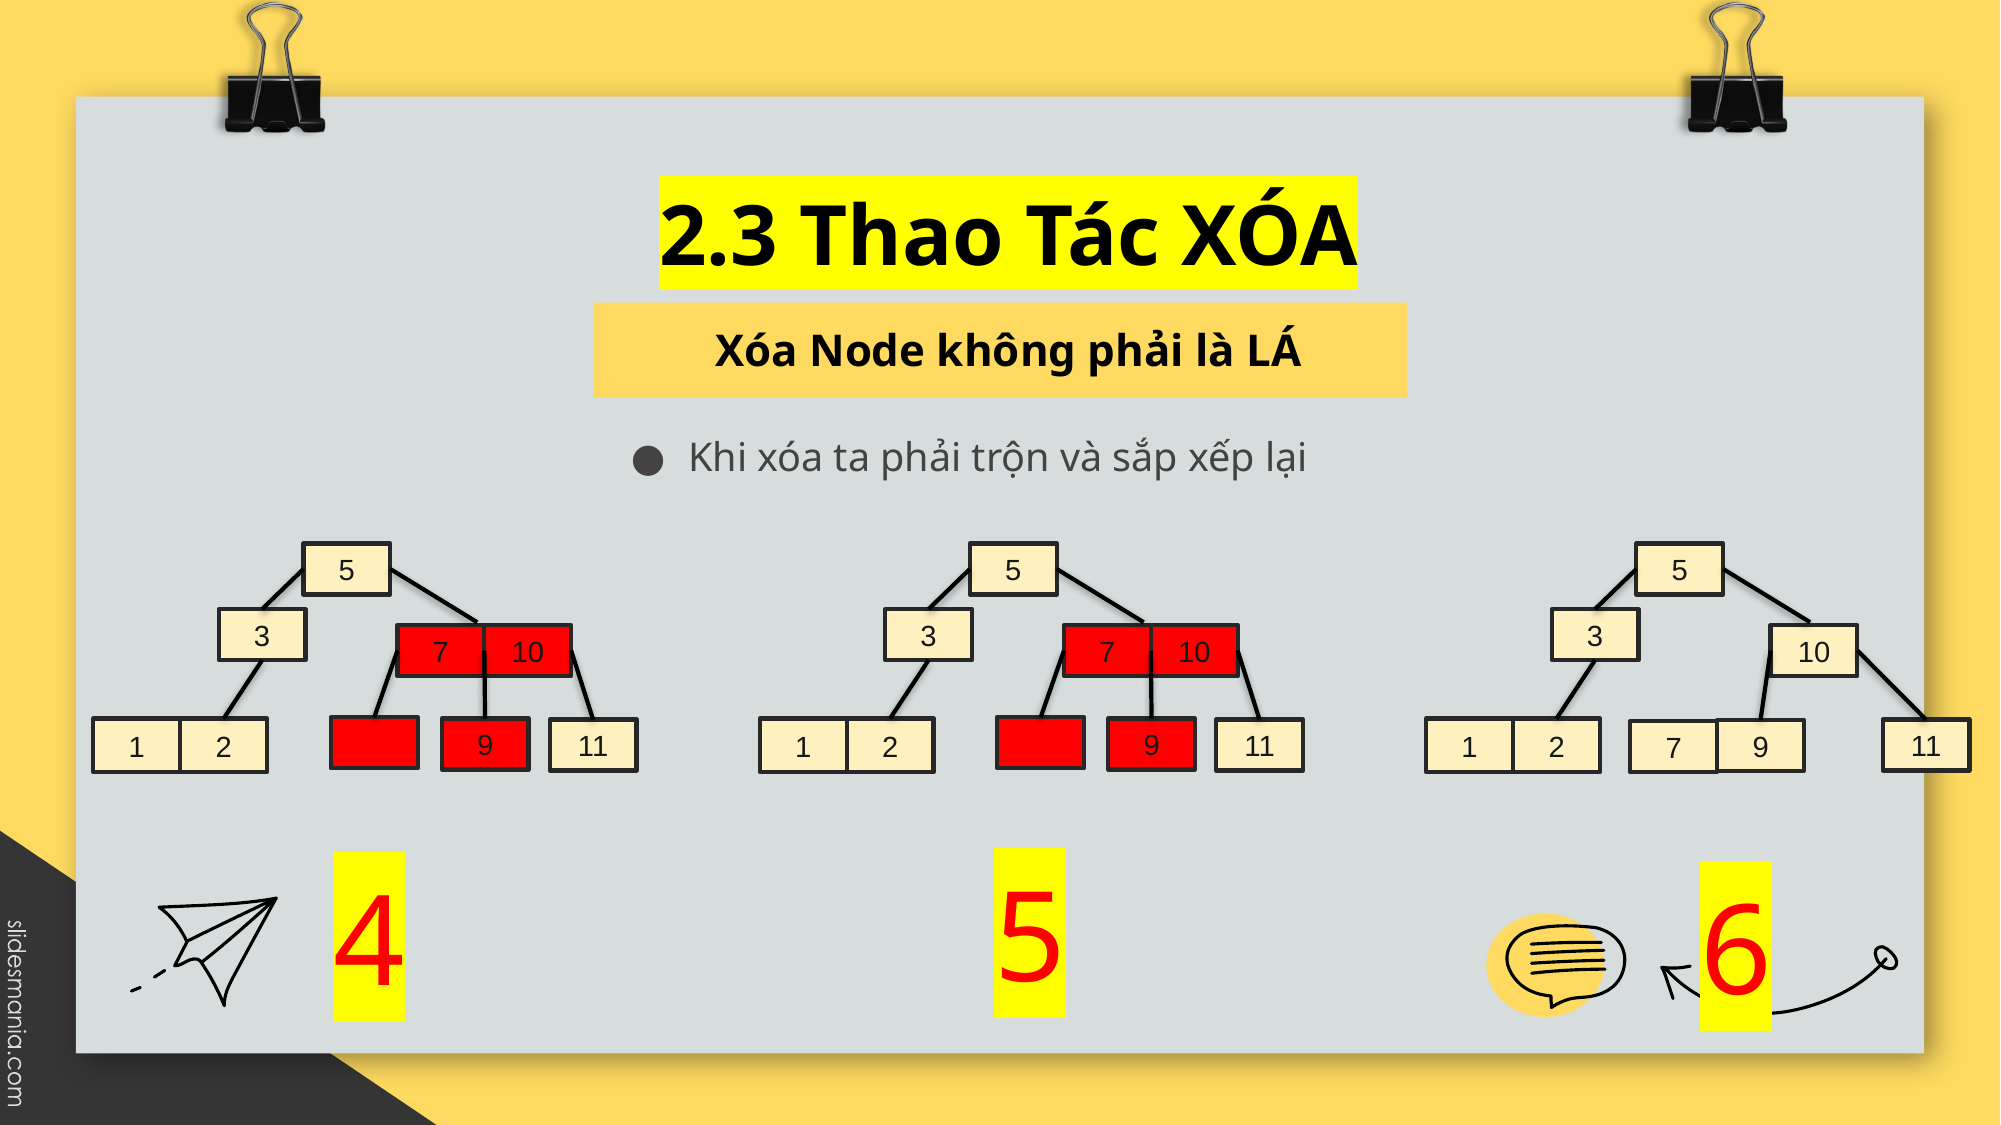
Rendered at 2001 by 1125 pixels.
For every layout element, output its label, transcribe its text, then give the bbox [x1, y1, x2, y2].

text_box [1425, 543, 1970, 773]
text_box 5 [979, 849, 1072, 1014]
list Khi xóa ta phải trộn và sắp xếp lại [593, 404, 1407, 501]
subtitle Xóa Node không phải là LÁ [593, 302, 1407, 398]
text_box 6 [1685, 862, 1778, 1027]
picture [1583, 0, 1892, 147]
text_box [759, 543, 1304, 773]
picture [120, 0, 430, 147]
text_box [93, 543, 637, 773]
title 2.3 Thao Tác XÓA [143, 162, 1875, 288]
text_box 4 [318, 853, 411, 1018]
